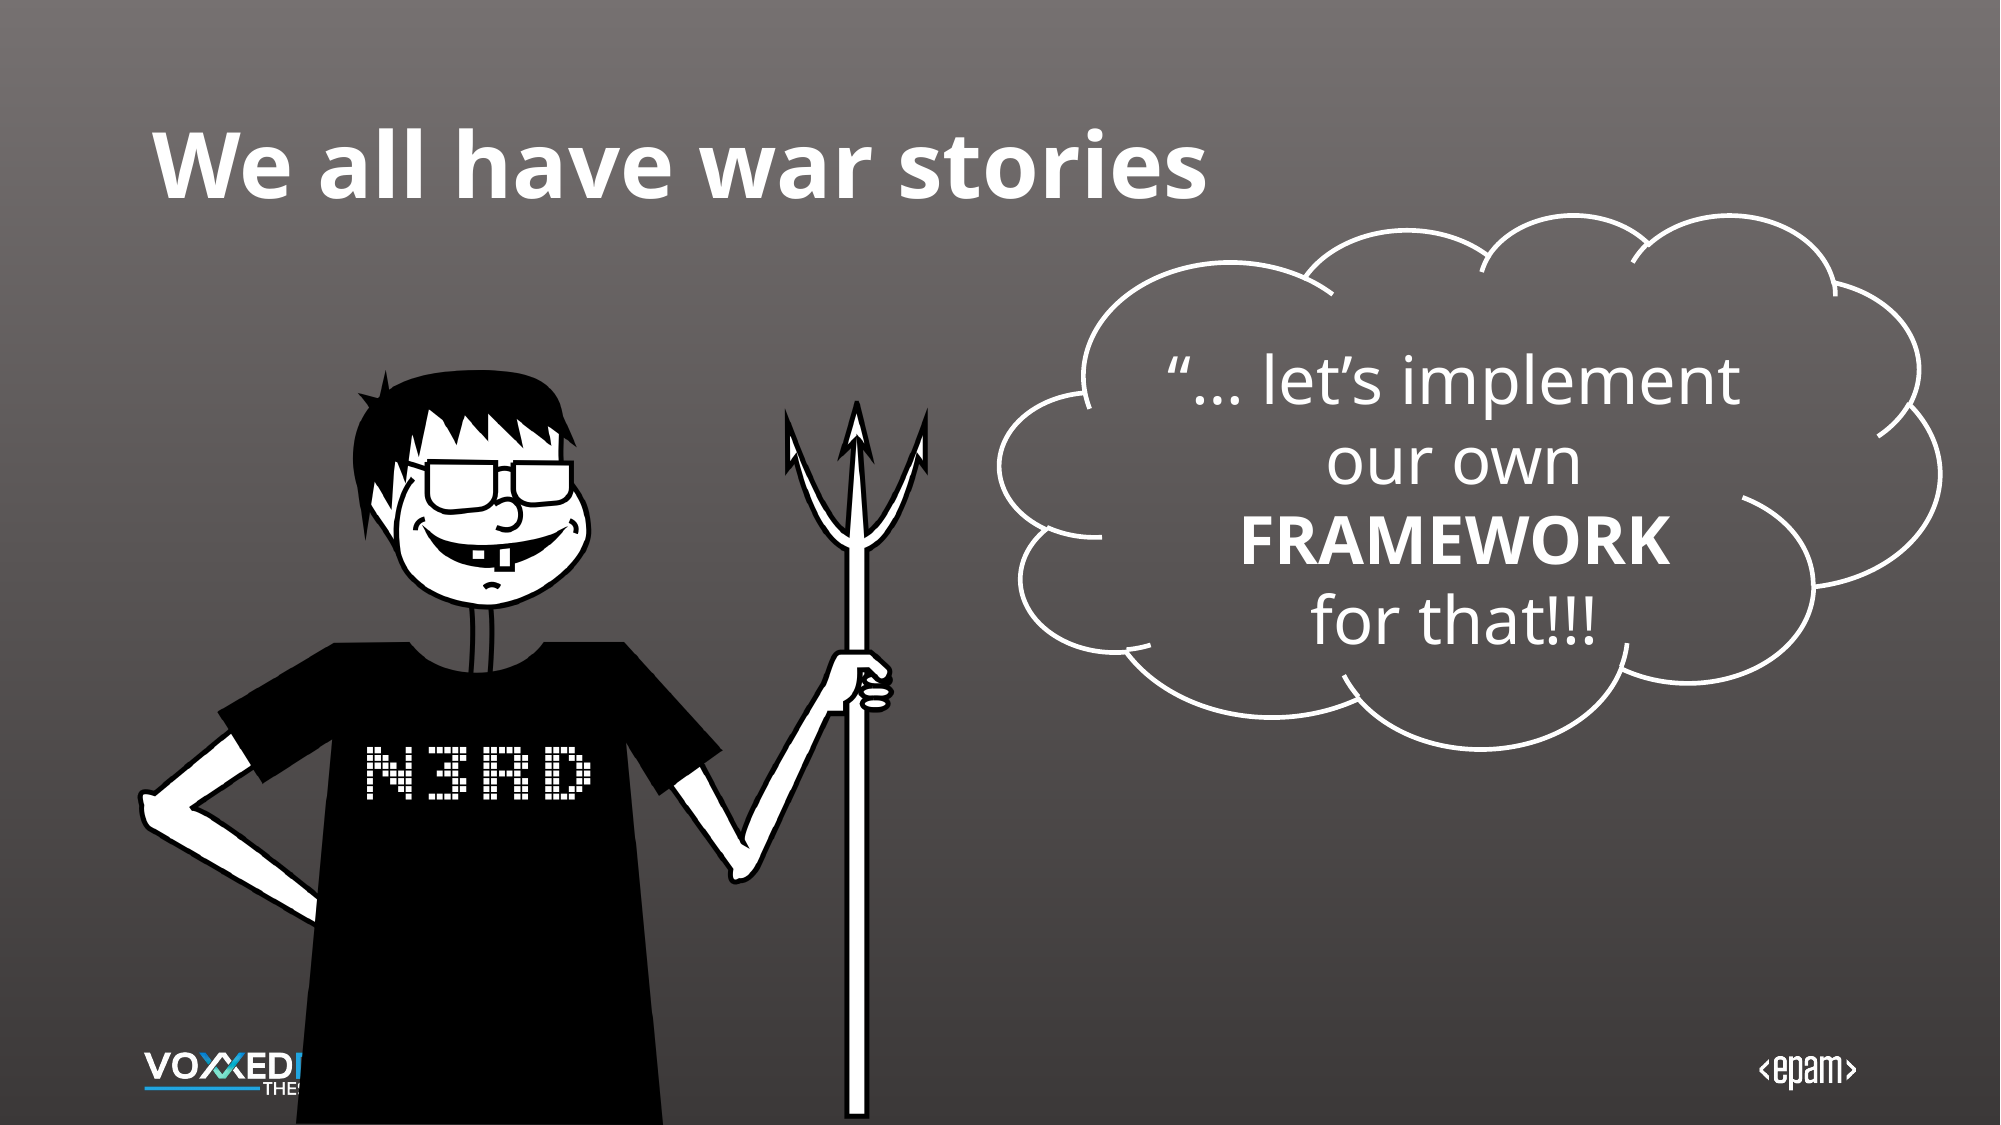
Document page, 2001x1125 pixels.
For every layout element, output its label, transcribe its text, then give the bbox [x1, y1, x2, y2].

title We all have war stories [137, 59, 1863, 278]
picture [137, 370, 928, 1125]
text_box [999, 213, 1940, 748]
picture [1752, 1052, 1863, 1094]
